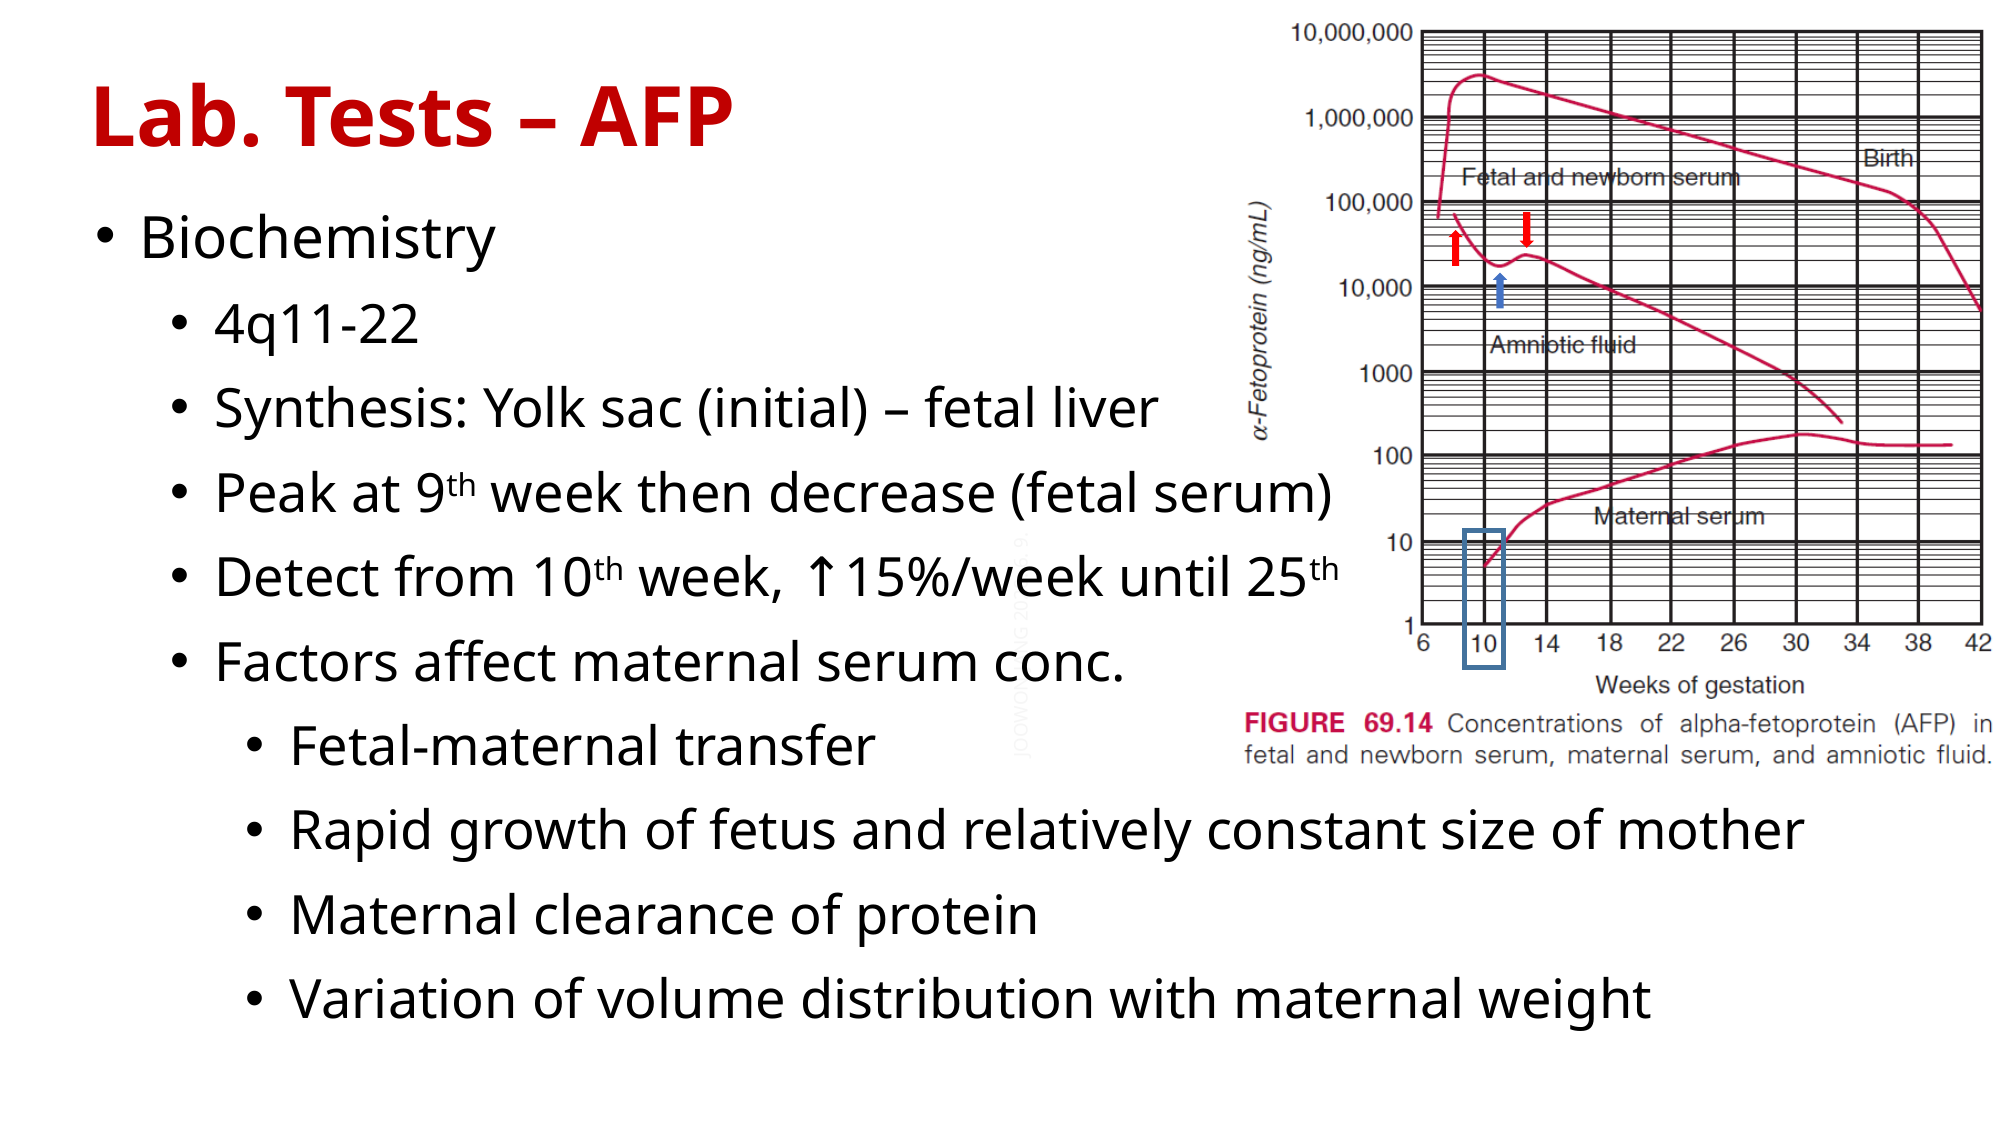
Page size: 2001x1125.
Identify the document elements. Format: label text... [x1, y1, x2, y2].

picture [1232, 1, 2000, 769]
text_box Biochemistry 4q11-22 Synthesis: Yolk sac (initial) – fetal liver Peak at 9th week then decrease (fetal serum) Detect from 10th week, ↑15%/week until 25th Factors affect maternal serum conc. Fetal-maternal transfer Rapid growth of fetus and relatively constant size of mother Maternal clearance of protein Variation of volume distribution with maternal weight [80, 171, 1933, 1038]
text_box Lab. Tests – AFP [0, 55, 1232, 170]
